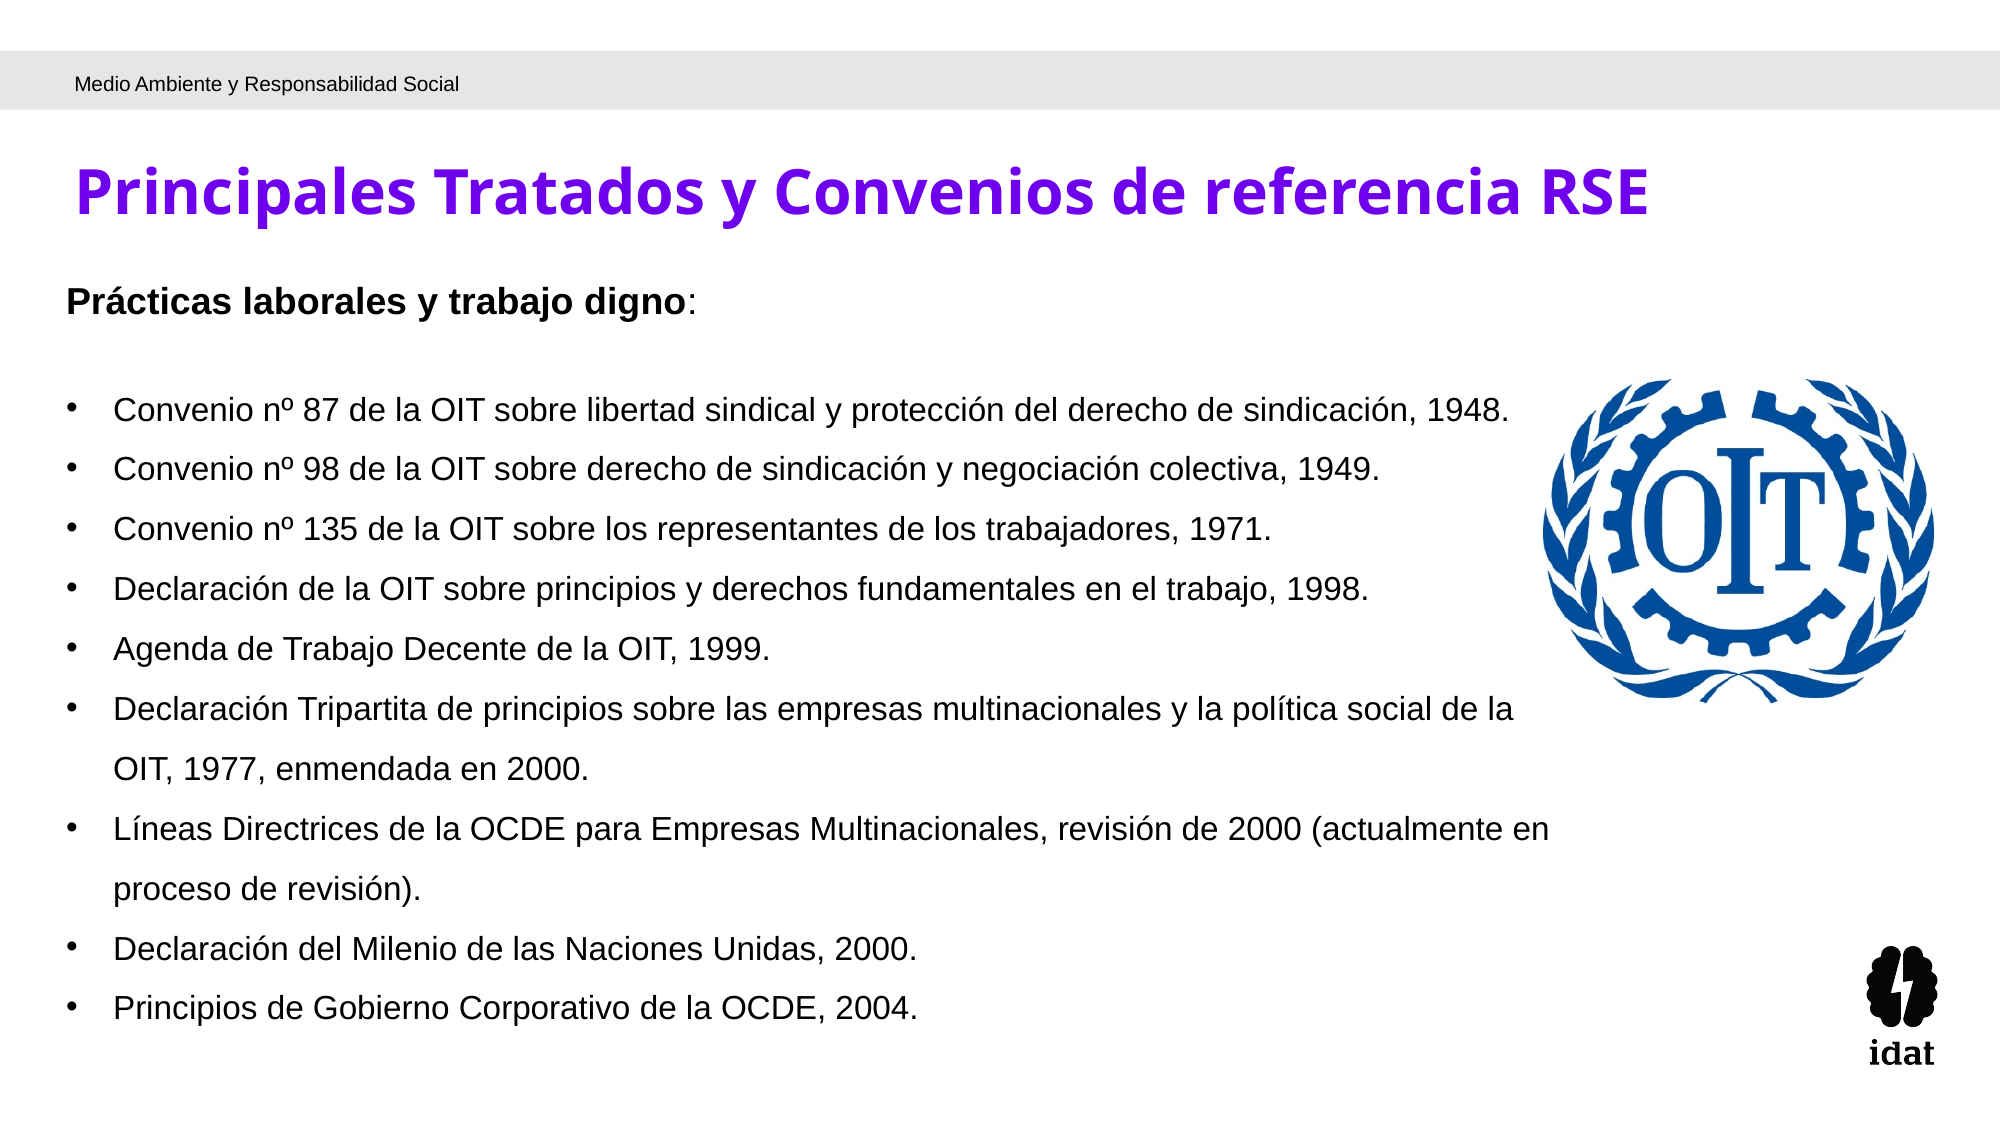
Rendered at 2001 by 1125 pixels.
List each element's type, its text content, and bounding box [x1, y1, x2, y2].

text_box Prácticas laborales y trabajo digno: [51, 269, 716, 330]
picture [1541, 379, 1939, 709]
text_box Convenio nº 87 de la OIT sobre libertad sindical y protección del derecho de sindicación, 1948. Convenio nº 98 de la OIT sobre derecho de sindicación y negociación colectiva, 1949. Convenio nº 135 de la OIT sobre los representantes de los trabajadores, 1971. Declaración de la OIT sobre principios y derechos fundamentales en el trabajo, 1998. Agenda de Trabajo Decente de la OIT, 1999. Declaración Tripartita de principios sobre las empresas multinacionales y la política social de la OIT, 1977, enmendada en 2000. Líneas Directrices de la OCDE para Empresas Multinacionales, revisión de 2000 (actualmente en proceso de revisión). Declaración del Milenio de las Naciones Unidas, 2000. Principios de Gobierno Corporativo de la OCDE, 2004. [51, 360, 1597, 1034]
picture [1866, 946, 1938, 1065]
list Medio Ambiente y Responsabilidad Social [74, 58, 690, 106]
list Principales Tratados y Convenios de referencia RSE [74, 161, 1775, 240]
